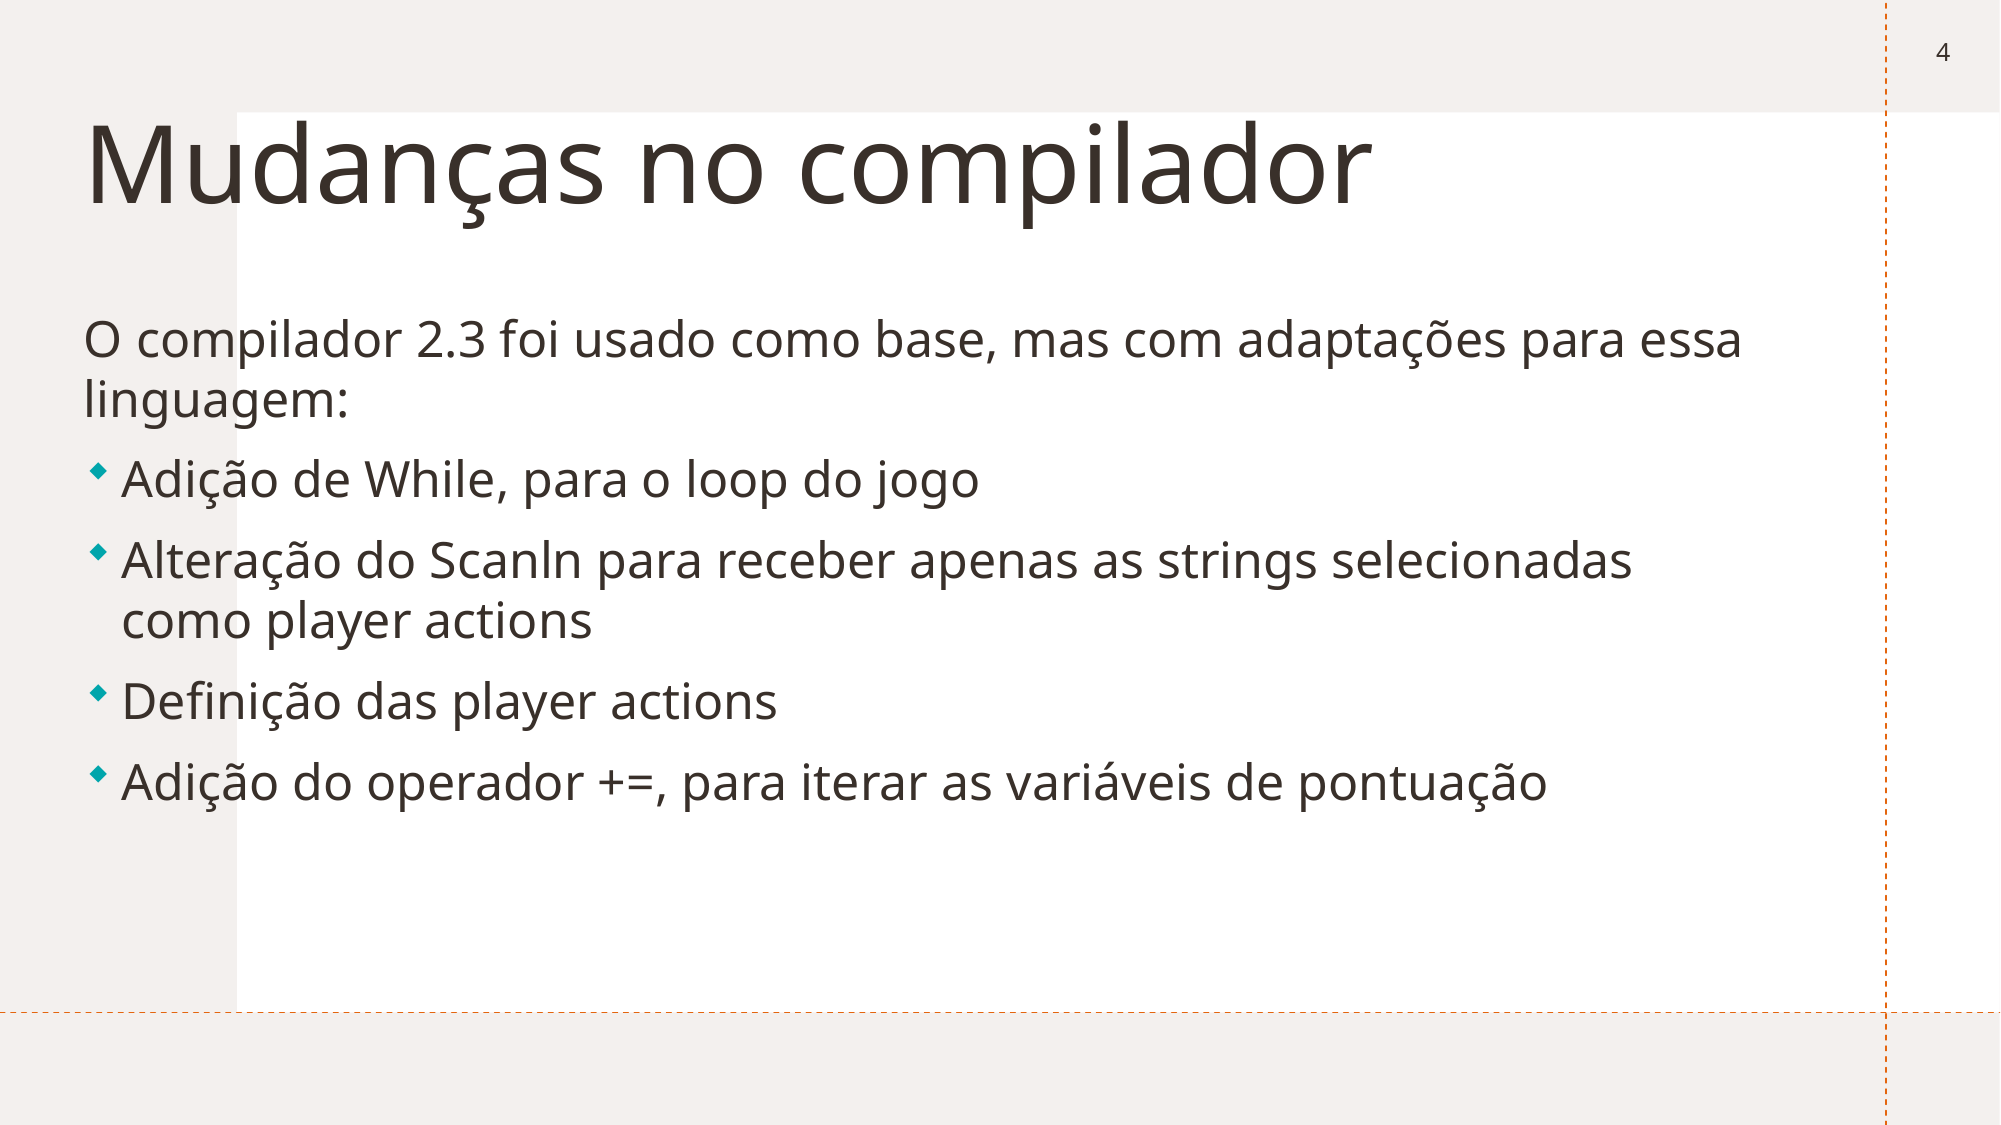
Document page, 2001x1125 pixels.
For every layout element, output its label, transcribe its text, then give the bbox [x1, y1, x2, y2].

slide_number 4 [1886, 0, 2000, 110]
list O compilador 2.3 foi usado como base, mas com adaptações para essa linguagem: Adição de While, para o loop do jogo Alteração do Scanln para receber apenas as strings selecionadas como player actions Definição das player actions Adição do operador +=, para iterar as variáveis de pontuação [68, 299, 1794, 990]
title Mudanças no compilador [68, 59, 1794, 278]
